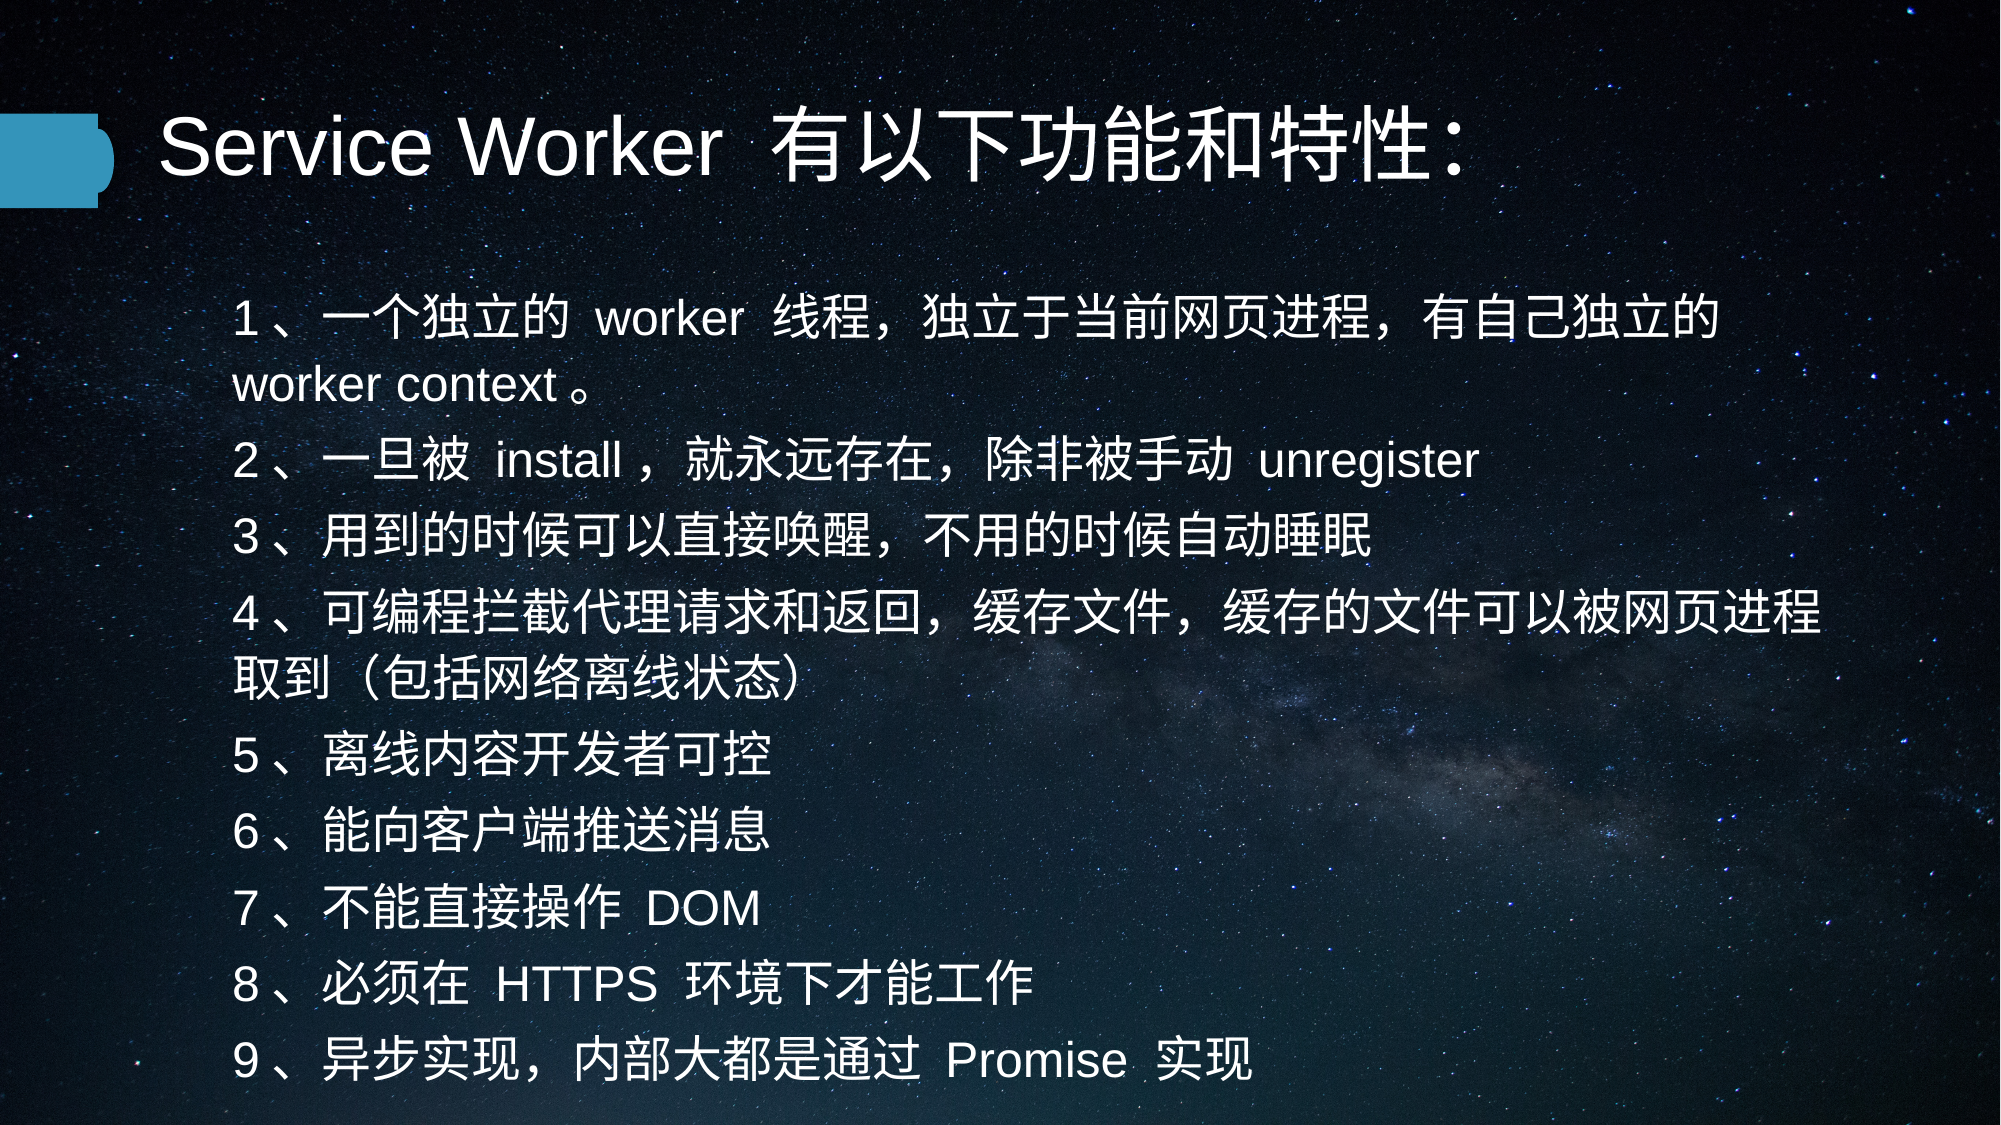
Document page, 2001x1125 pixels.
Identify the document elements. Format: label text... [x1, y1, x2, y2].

picture [0, 0, 2001, 1125]
list Service Worker 有以下功能和特性： 1、一个独立的 worker 线程，独立于当前网页进程，有自己独立的 worker context。 2、一旦被 install，就永远存在，除非被手动 unregister 3、用到的时候可以直接唤醒，不用的时候自动睡眠 4、可编程拦截代理请求和返回，缓存文件，缓存的文件可以被网页进程取到（包括网络离线状态） 5、离线内容开发者可控 6、能向客户端推送消息 7、不能直接操作 DOM 8、必须在 HTTPS 环境下才能工作 9、异步实现，内部大都是通过 Promise 实现 [142, 96, 1863, 1068]
